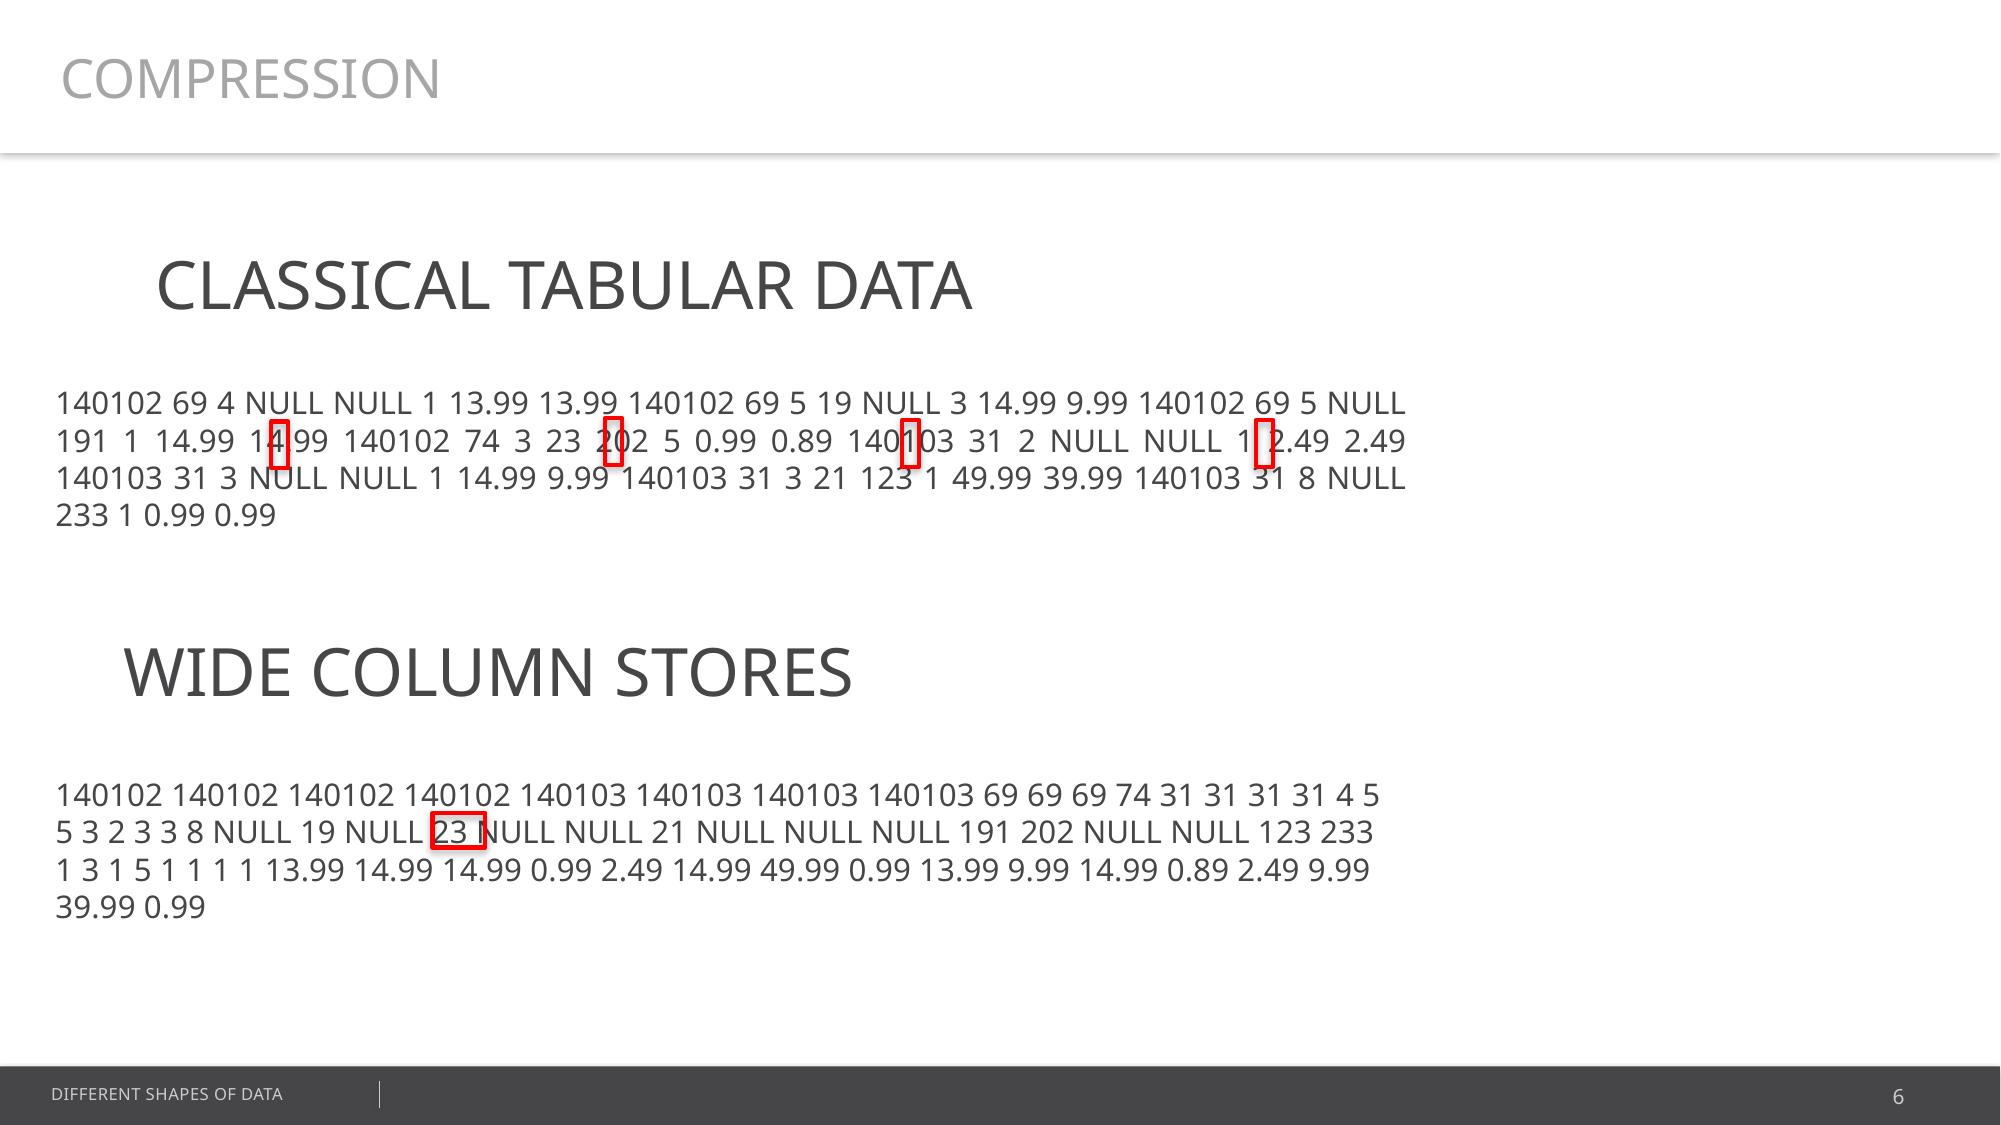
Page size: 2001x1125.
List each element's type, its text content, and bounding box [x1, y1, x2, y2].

text_box [604, 417, 623, 466]
text_box [270, 421, 289, 469]
text_box 140102 69 4 NULL NULL 1 13.99 13.99 140102 69 5 19 NULL 3 14.99 9.99 140102 69 5 NULL 191 1 14.99 14.99 140102 74 3 23 202 5 0.99 0.89 140103 31 2 NULL NULL 1 2.49 2.49 140103 31 3 NULL NULL 1 14.99 9.99 140103 31 3 21 123 1 49.99 39.99 140103 31 8 NULL 233 1 0.99 0.99 [40, 375, 1425, 541]
text_box [432, 812, 486, 848]
text_box CLASSICAL TABULAR DATA [141, 236, 1007, 331]
text_box [1255, 419, 1274, 468]
text_box [901, 419, 920, 468]
text_box WIDE COLUMN STORES [108, 622, 871, 718]
text_box 140102 140102 140102 140102 140103 140103 140103 140103 69 69 69 74 31 31 31 31 4 5 5 3 2 3 3 8 NULL 19 NULL 23 NULL NULL 21 NULL NULL NULL 191 202 NULL NULL 123 233 1 3 1 5 1 1 1 1 13.99 14.99 14.99 0.99 2.49 14.99 49.99 0.99 13.99 9.99 14.99 0.89 2.49 9.99 39.99 0.99 [40, 767, 1414, 933]
list COMPRESSION [0, 0, 2000, 153]
